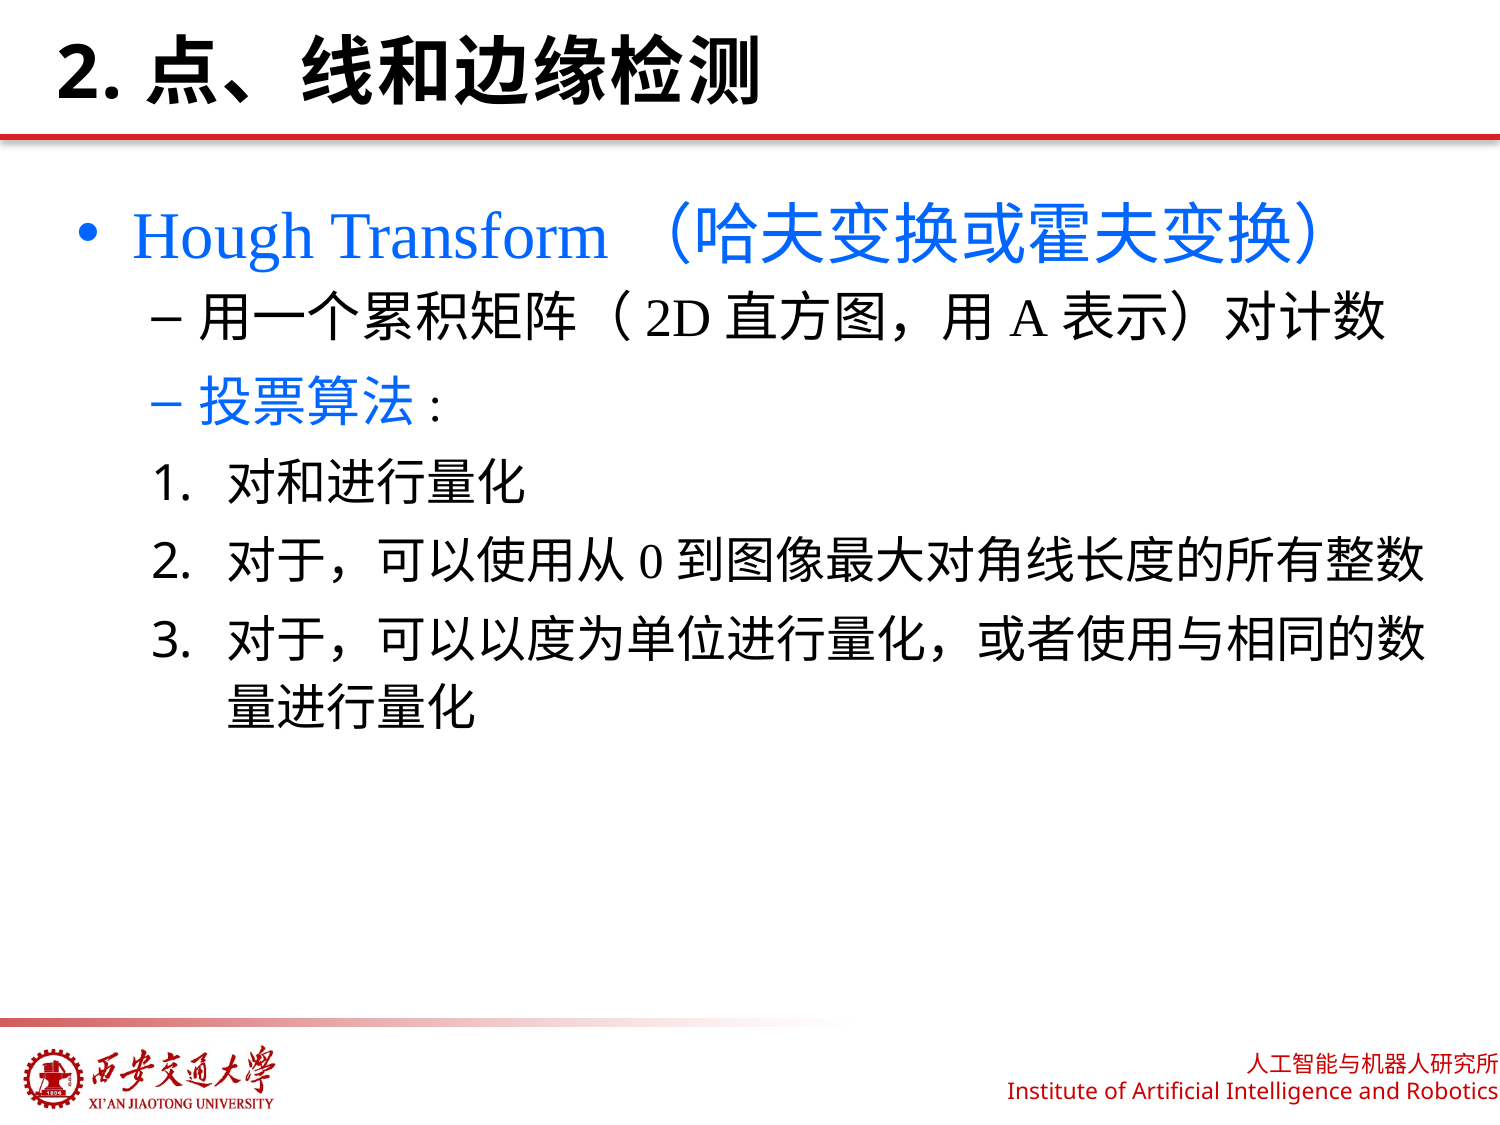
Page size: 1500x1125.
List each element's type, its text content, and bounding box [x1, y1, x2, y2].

picture [0, 1018, 934, 1027]
picture [20, 1044, 281, 1115]
title 2.点、线和边缘检测 [41, 0, 1341, 138]
